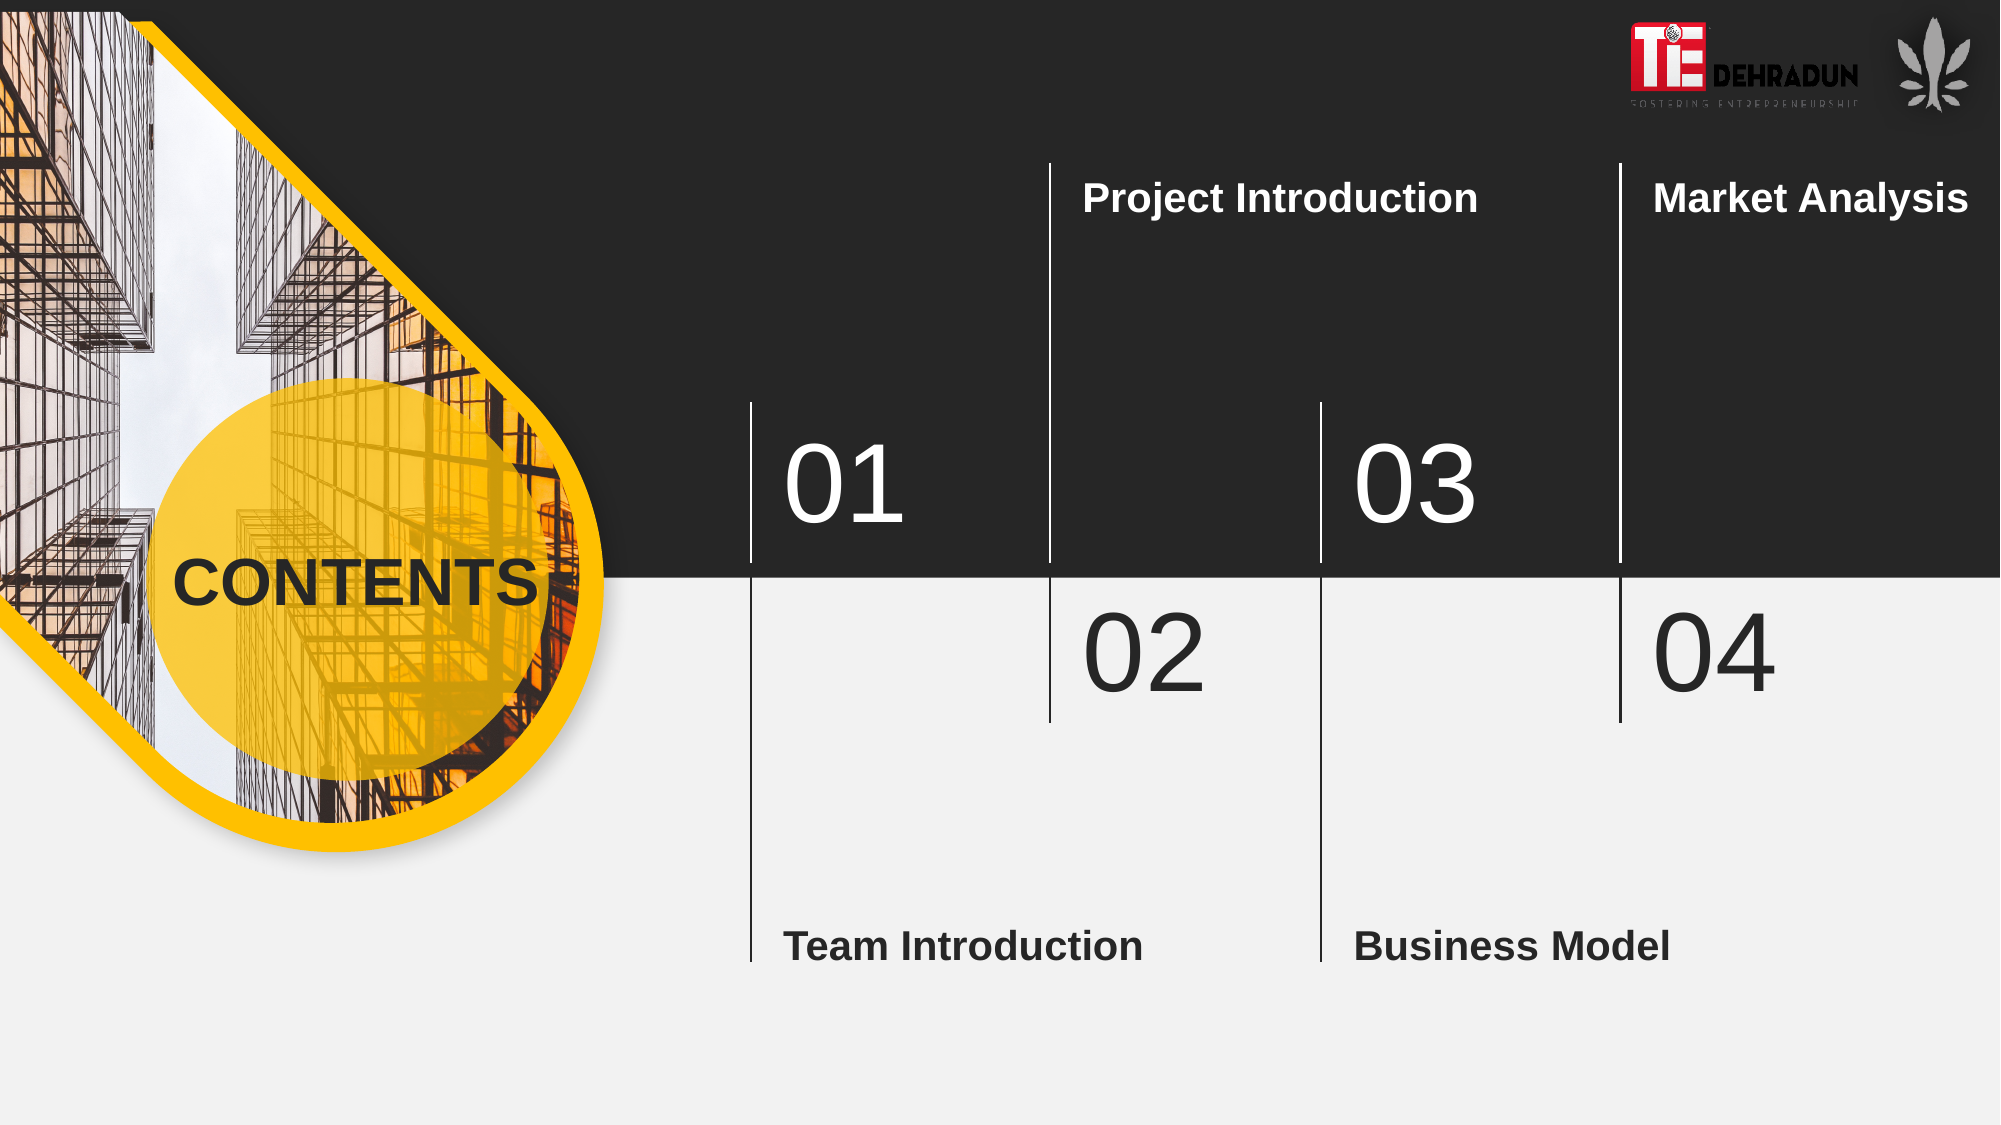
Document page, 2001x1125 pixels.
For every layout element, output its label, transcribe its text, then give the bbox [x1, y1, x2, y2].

text_box Team Introduction [768, 911, 1271, 977]
text_box Market Analysis [1638, 162, 2000, 229]
text_box [0, 577, 2000, 1125]
text_box Project Introduction [1067, 162, 1603, 229]
text_box 02 [1067, 571, 1268, 722]
text_box 03 [1338, 402, 1539, 553]
text_box 01 [768, 402, 969, 553]
picture [1631, 22, 1858, 108]
text_box 04 [1638, 571, 1838, 722]
text_box CONTENTS [118, 531, 594, 627]
text_box Business Model [1338, 911, 1770, 977]
text_box [0, 21, 604, 853]
text_box [152, 378, 543, 531]
text_box [151, 627, 544, 781]
picture [1867, 0, 2000, 131]
text_box [0, 10, 577, 824]
